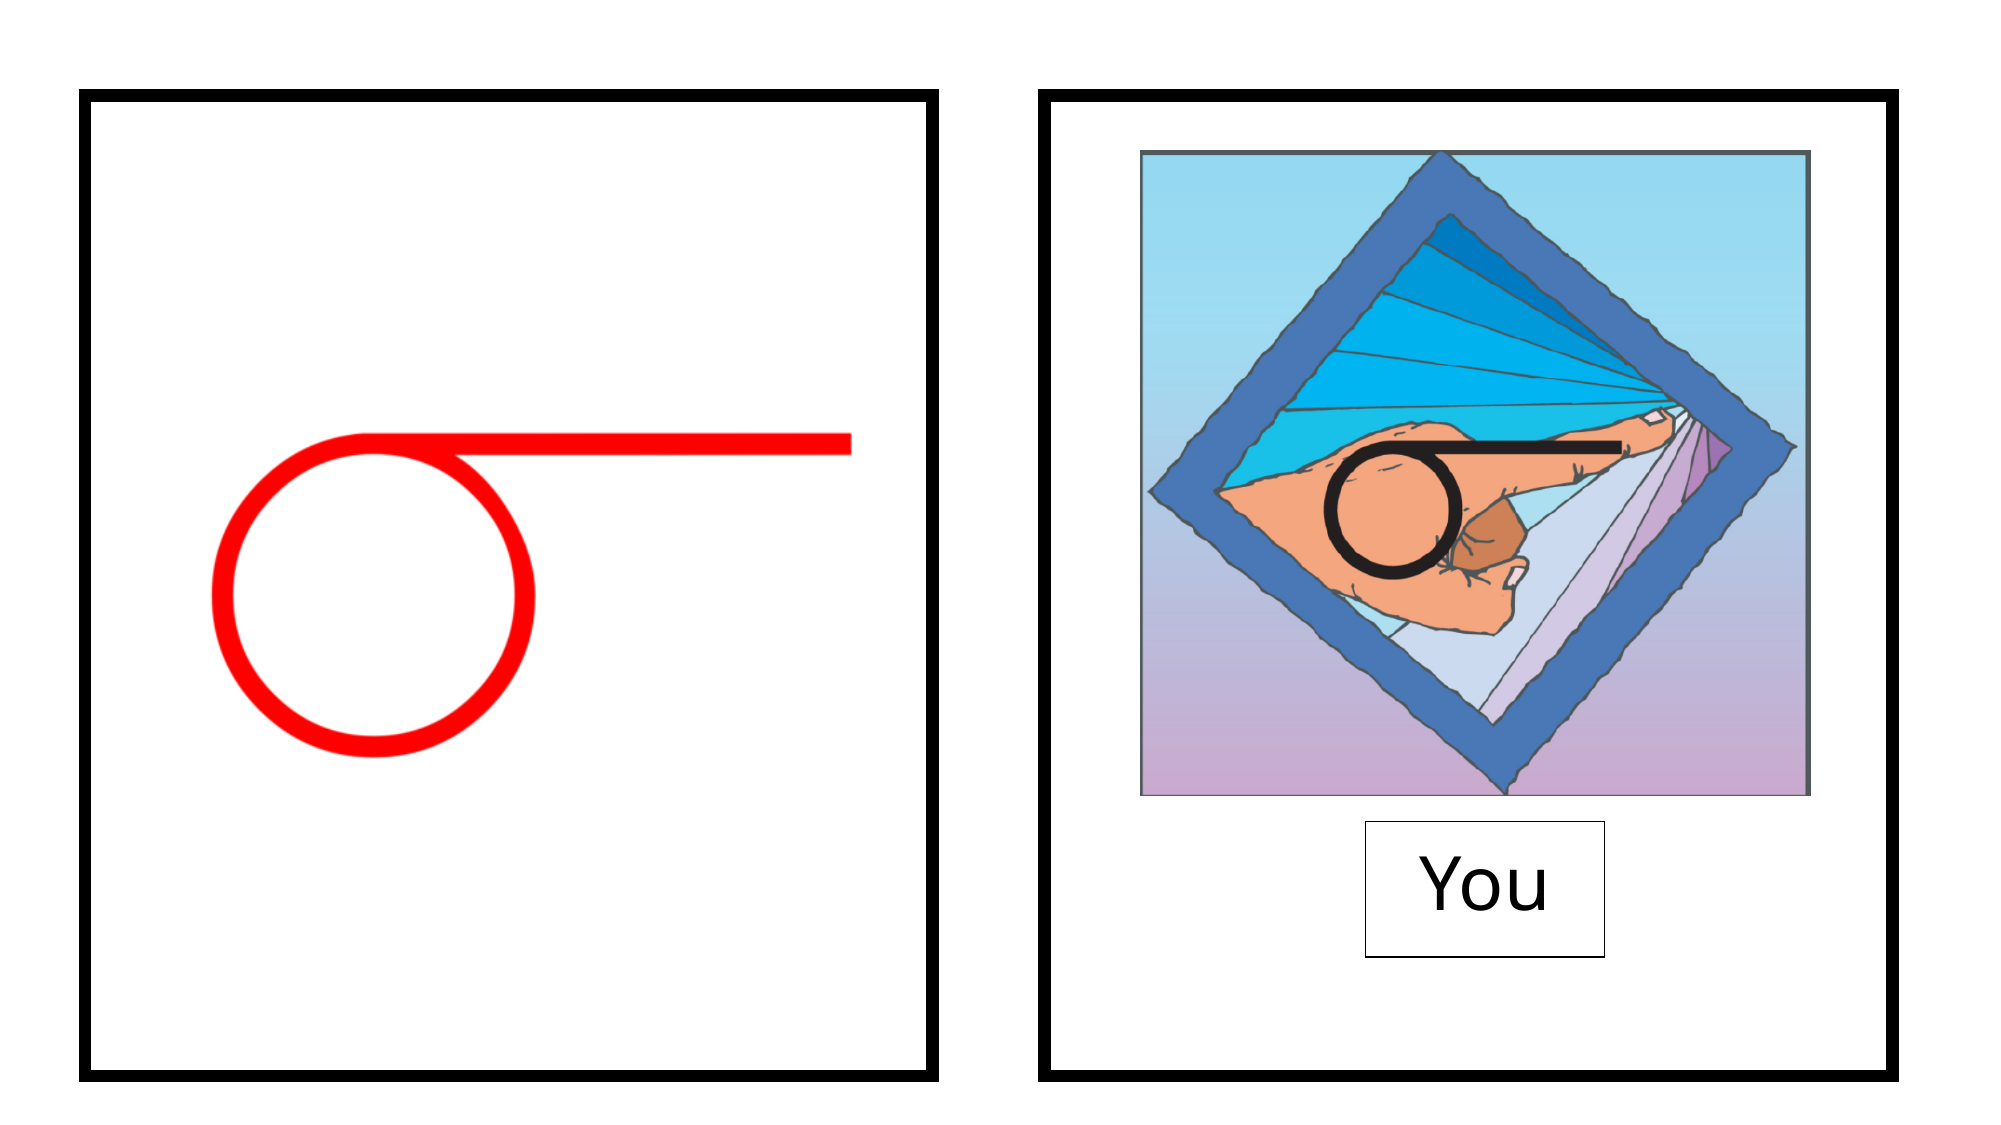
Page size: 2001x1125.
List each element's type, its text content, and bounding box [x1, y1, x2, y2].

picture [186, 406, 861, 781]
picture [1140, 150, 1811, 796]
text_box [1044, 95, 1893, 1077]
text_box You [1365, 821, 1605, 958]
text_box [84, 95, 934, 1077]
